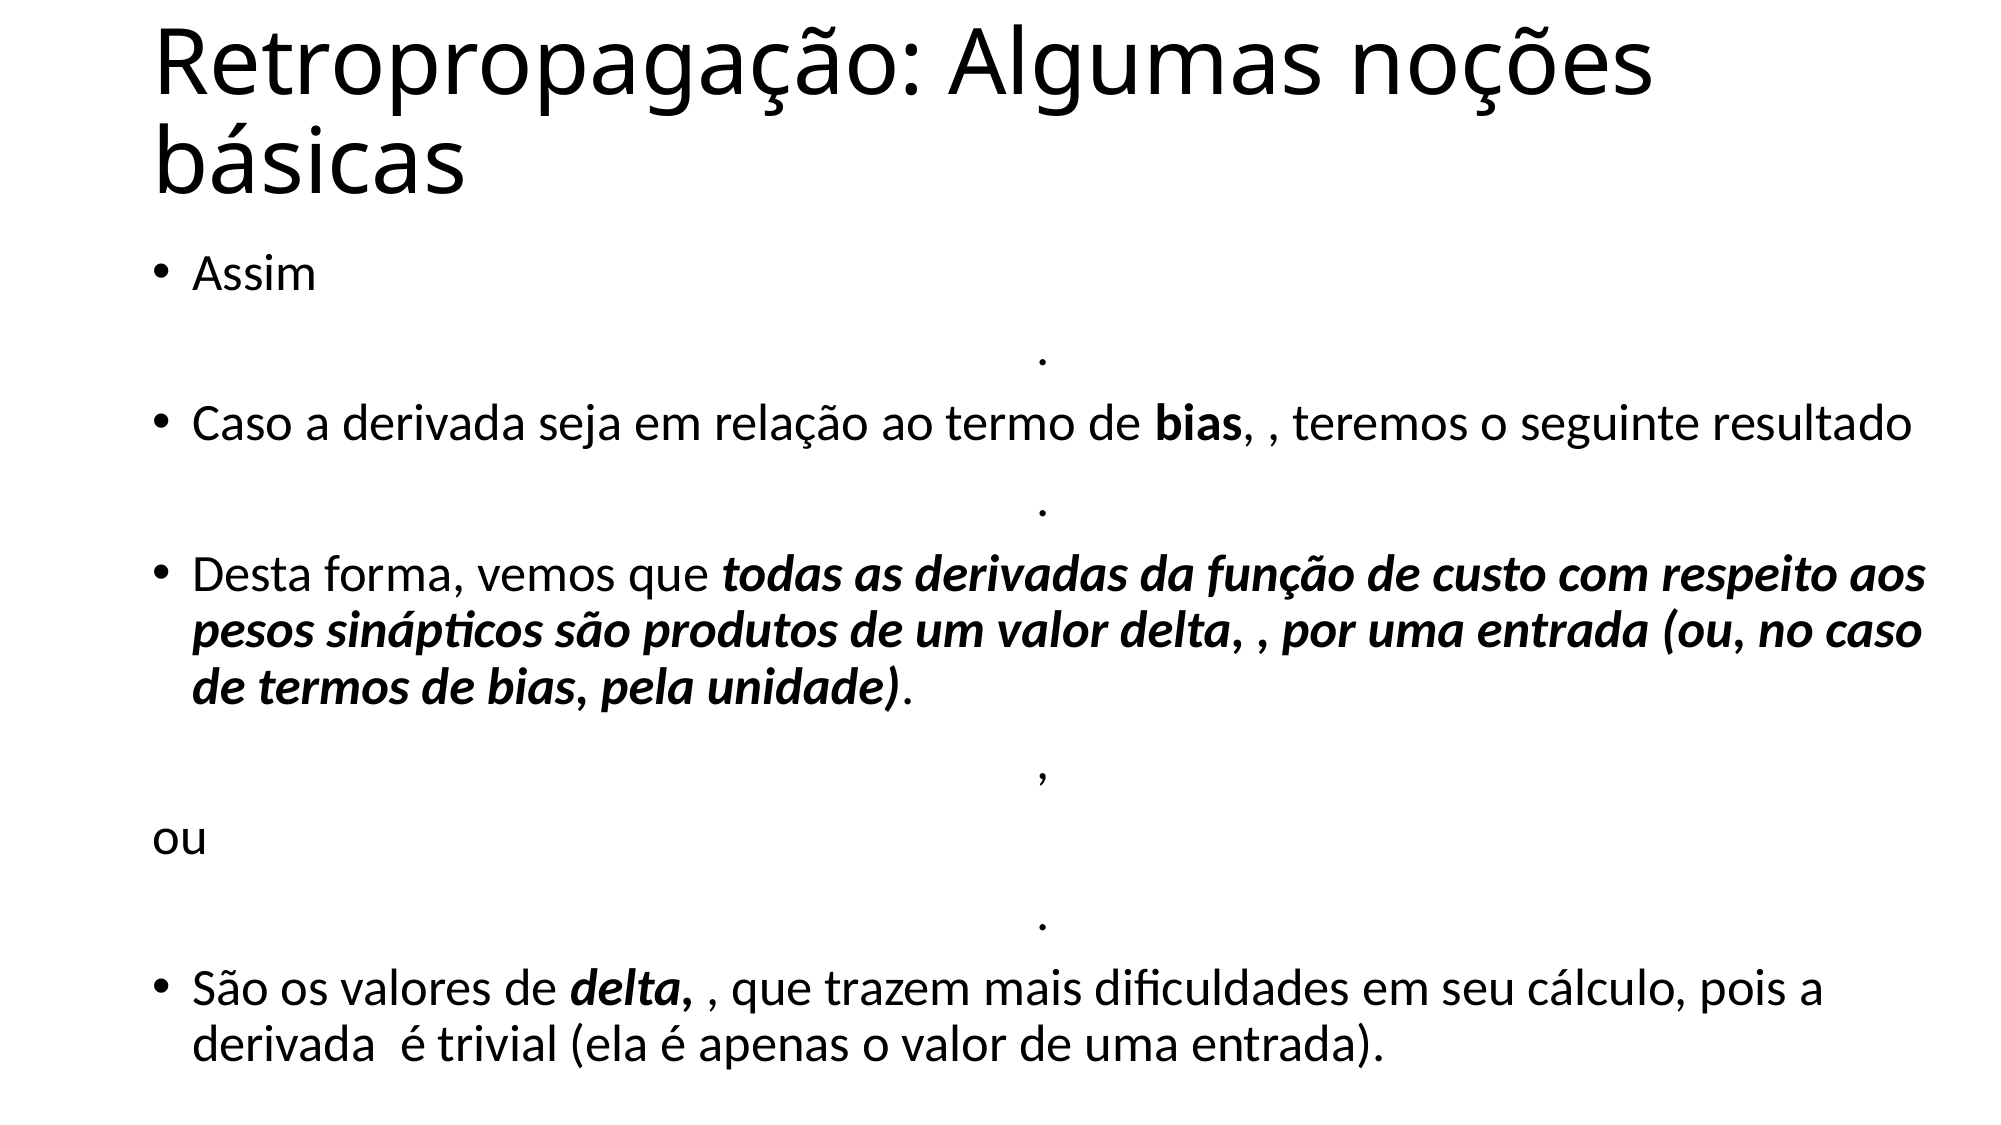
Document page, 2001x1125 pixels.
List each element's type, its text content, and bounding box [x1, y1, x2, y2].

title Retropropagação: Algumas noções básicas [137, 51, 1863, 177]
